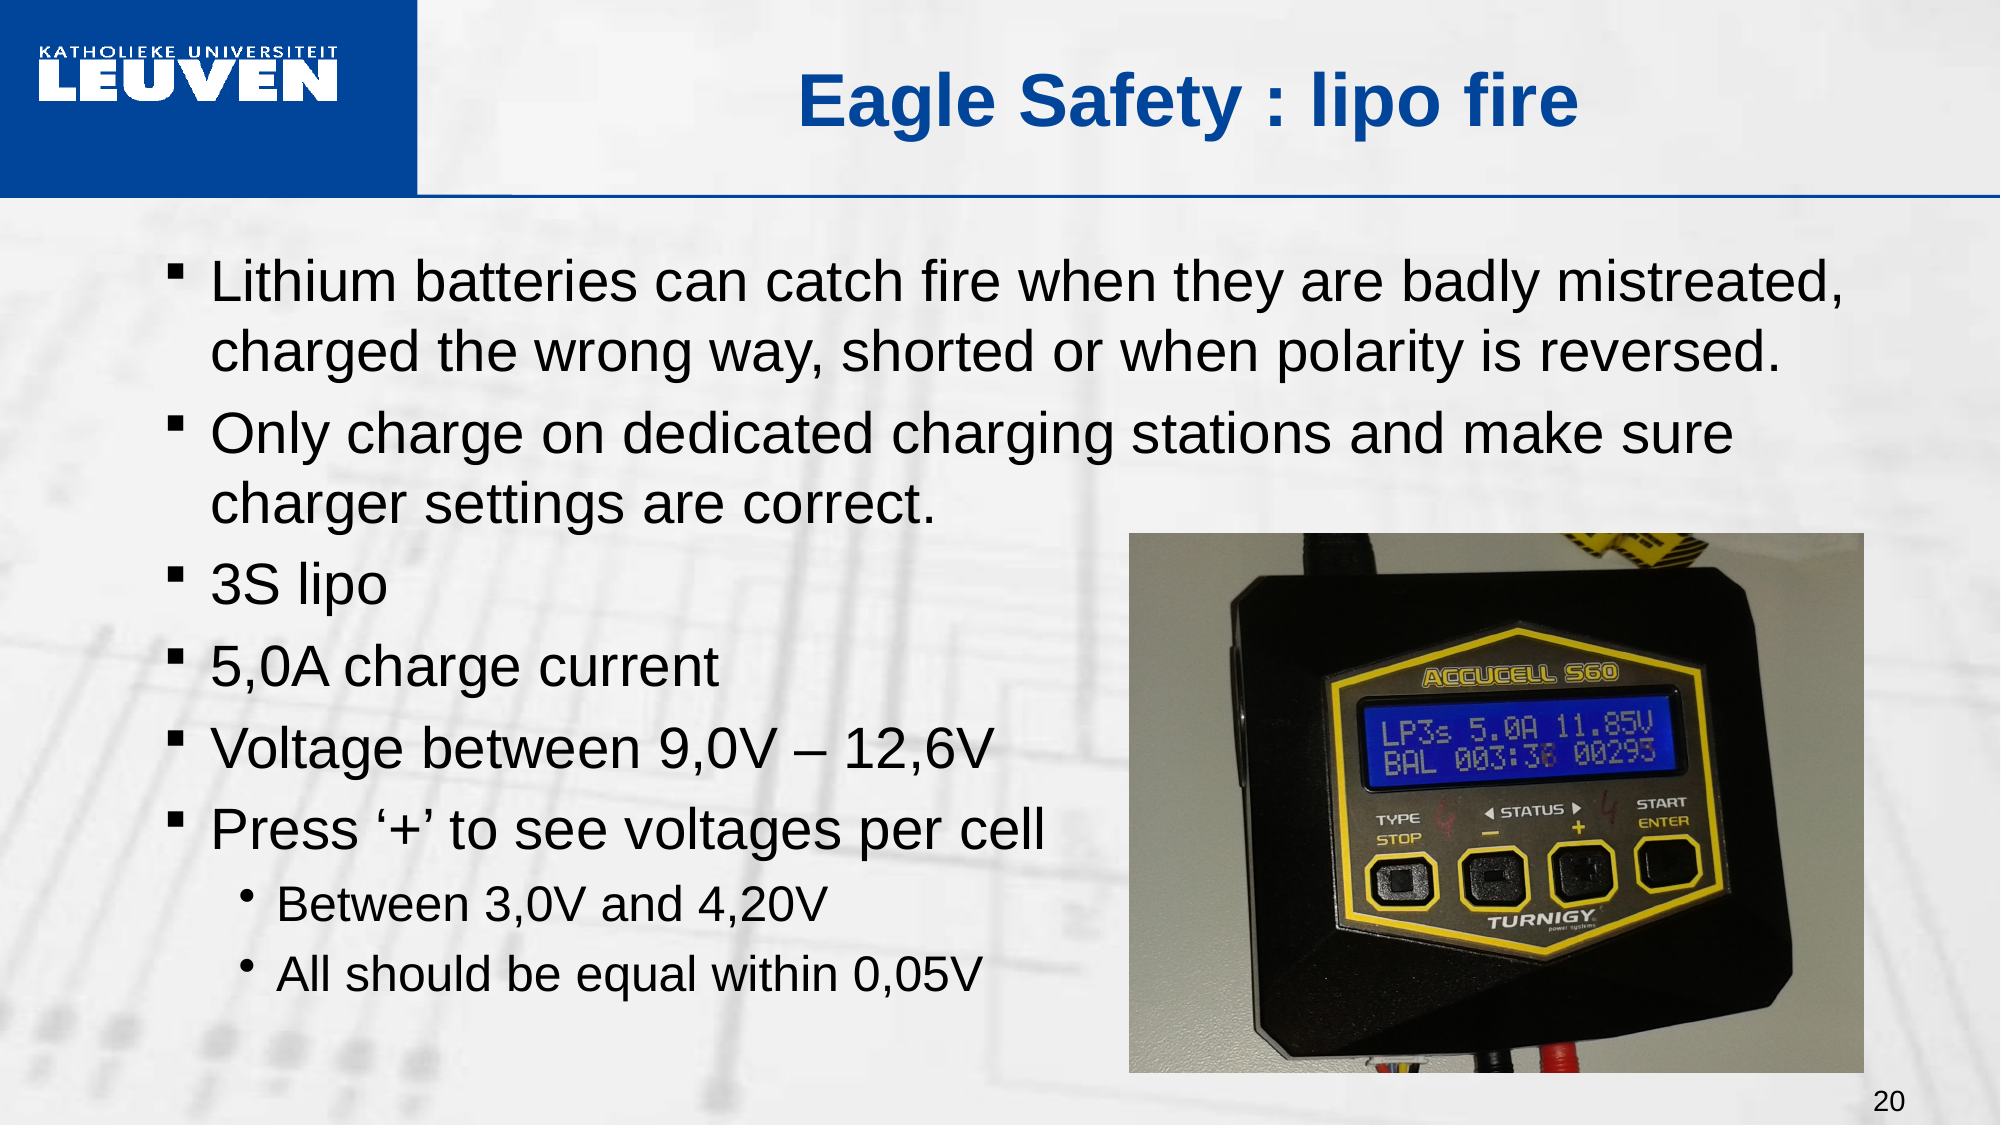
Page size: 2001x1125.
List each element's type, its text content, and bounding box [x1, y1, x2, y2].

picture [0, 0, 2001, 1125]
list Lithium batteries can catch fire when they are badly mistreated, charged the wrong way, shorted or when polarity is reversed. Only charge on dedicated charging stations and make sure charger settings are correct. 3S lipo 5,0A charge current Voltage between 9,0V – 12,6V Press ‘+’ to see voltages per cell Between 3,0V and 4,20V All should be equal within 0,05V [73, 235, 1887, 1110]
title Eagle Safety : lipo fire [417, 20, 1961, 173]
